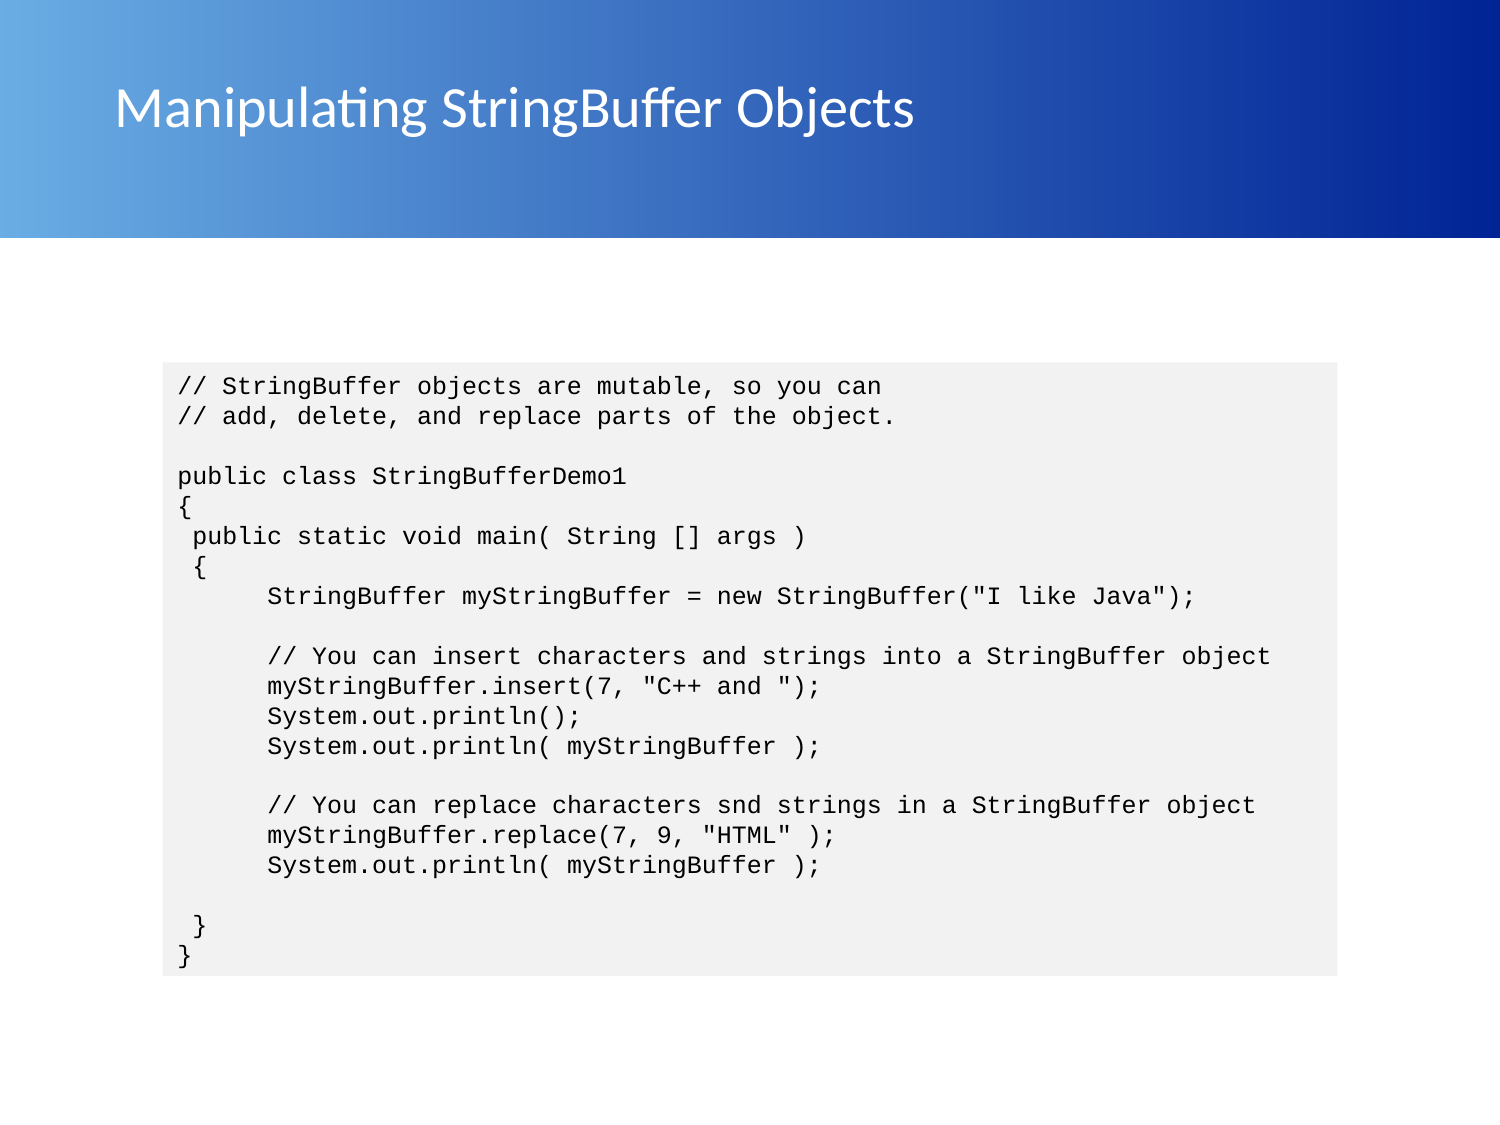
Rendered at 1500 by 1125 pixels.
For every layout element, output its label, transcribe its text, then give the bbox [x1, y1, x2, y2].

title Manipulating StringBuffer Objects [99, 57, 1450, 150]
text_box // StringBuffer objects are mutable, so you can // add, delete, and replace parts of the object. public class StringBufferDemo1 { public static void main( String [] args ) { StringBuffer myStringBuffer = new StringBuffer("I like Java"); // You can insert characters and strings into a StringBuffer object myStringBuffer.insert(7, "C++ and "); System.out.println(); System.out.println( myStringBuffer ); // You can replace characters snd strings in a StringBuffer object myStringBuffer.replace(7, 9, "HTML" ); System.out.println( myStringBuffer ); } } [162, 362, 1338, 976]
